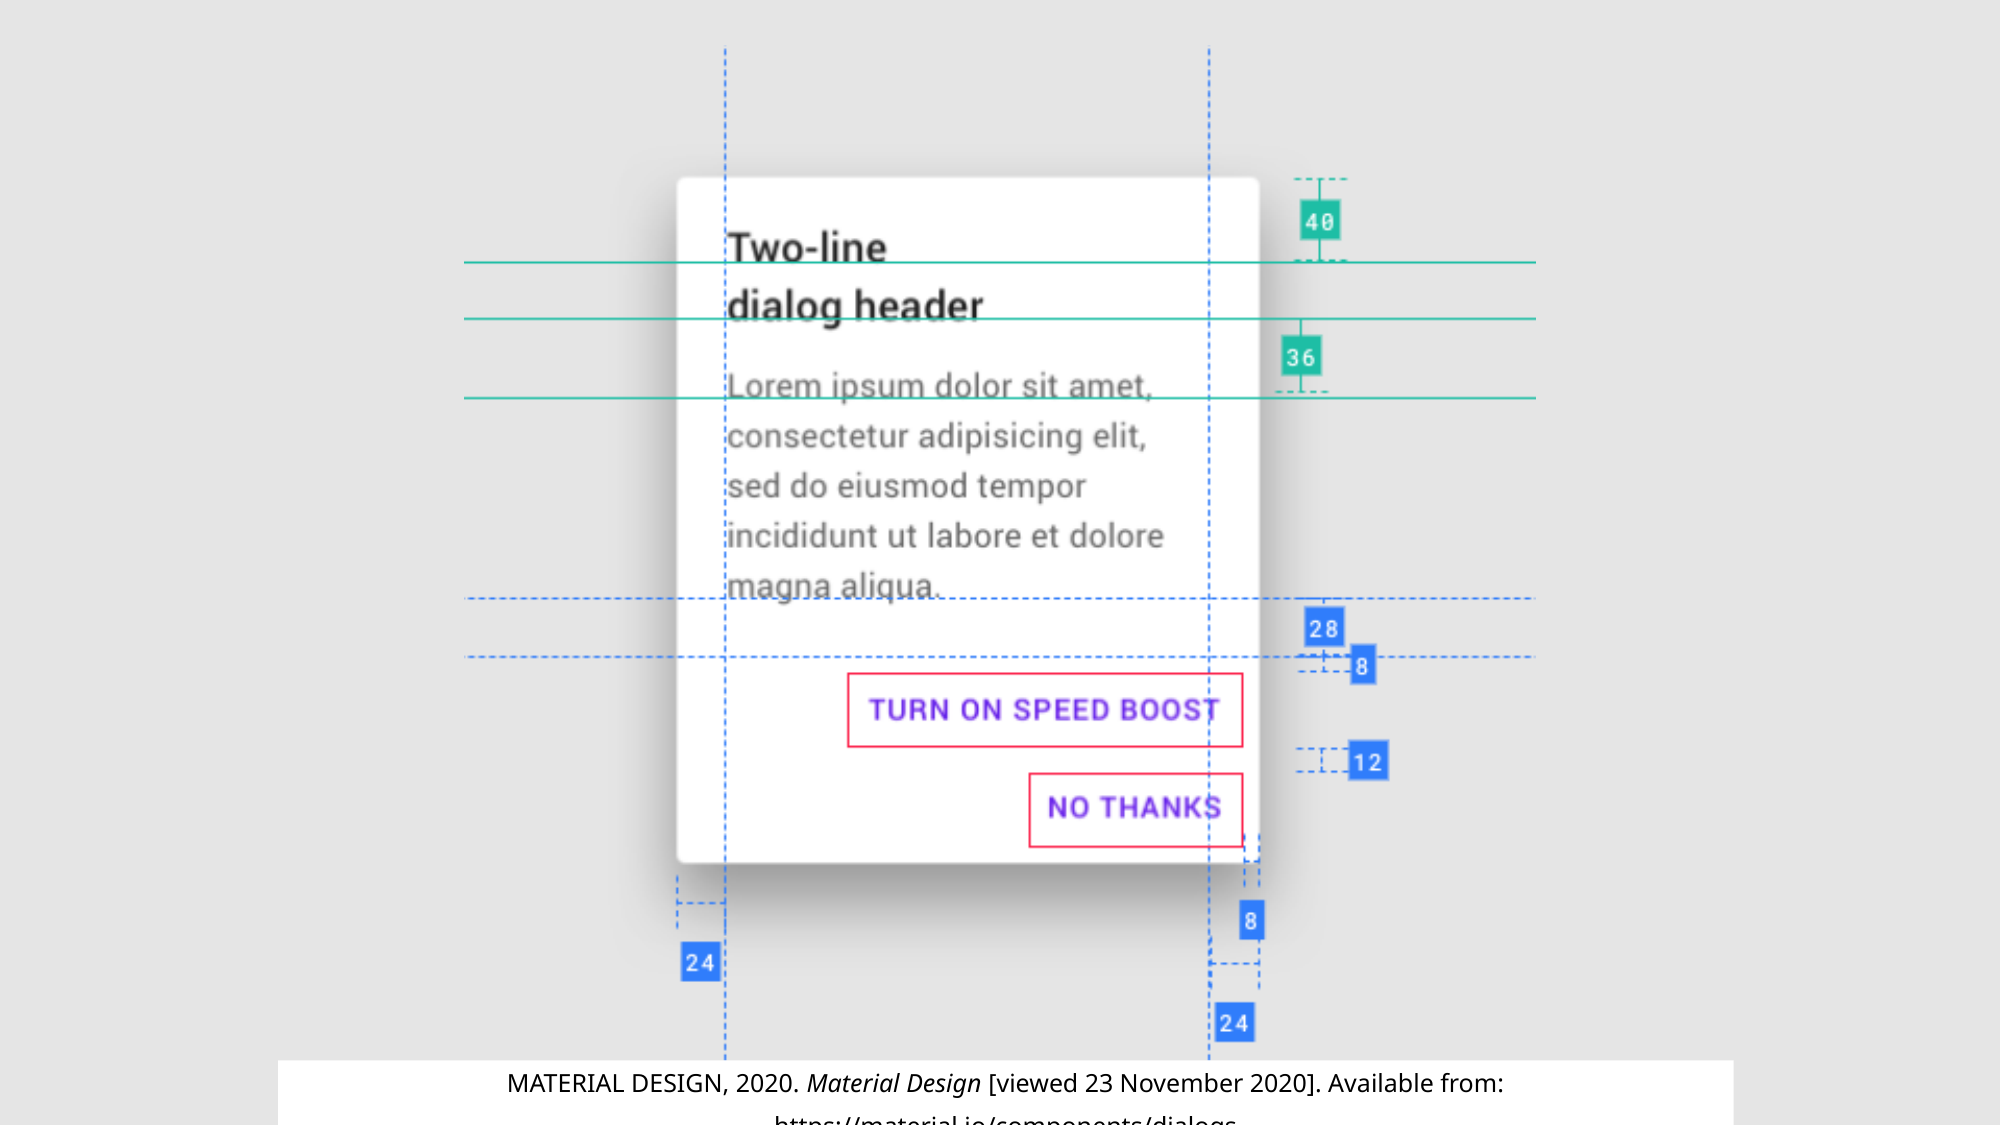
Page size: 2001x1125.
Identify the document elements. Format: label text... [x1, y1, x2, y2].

text_box MATERIAL DESIGN, 2020. Material Design [viewed 23 November 2020]. Available from: https://material.io/components/dialogs‌ [278, 1060, 1734, 1125]
picture [464, 45, 1536, 1080]
